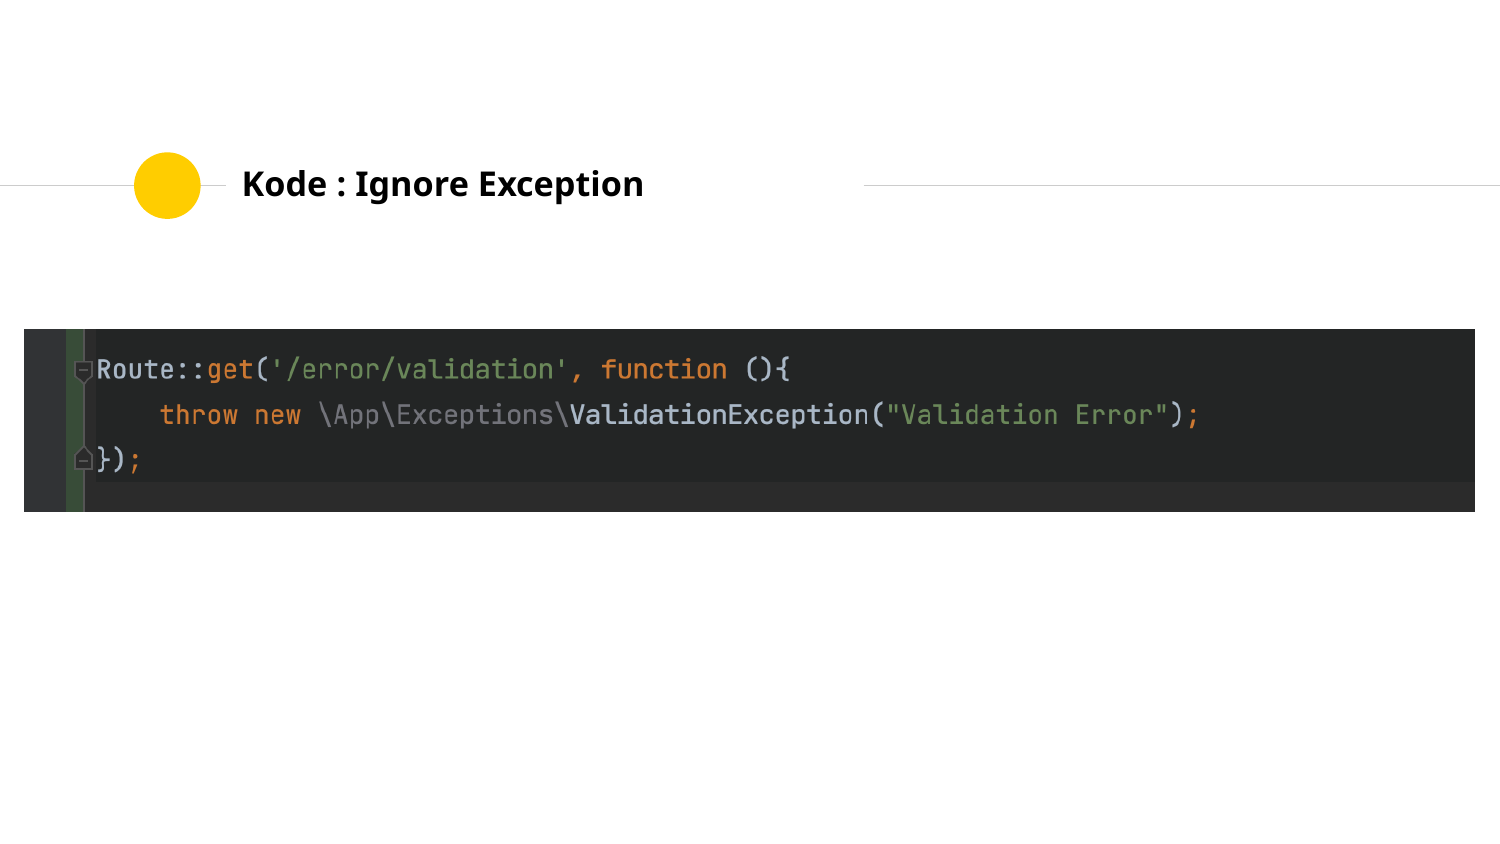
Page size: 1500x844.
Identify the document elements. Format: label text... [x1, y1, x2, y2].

picture [24, 328, 1476, 512]
title Kode : Ignore Exception [226, 146, 863, 219]
